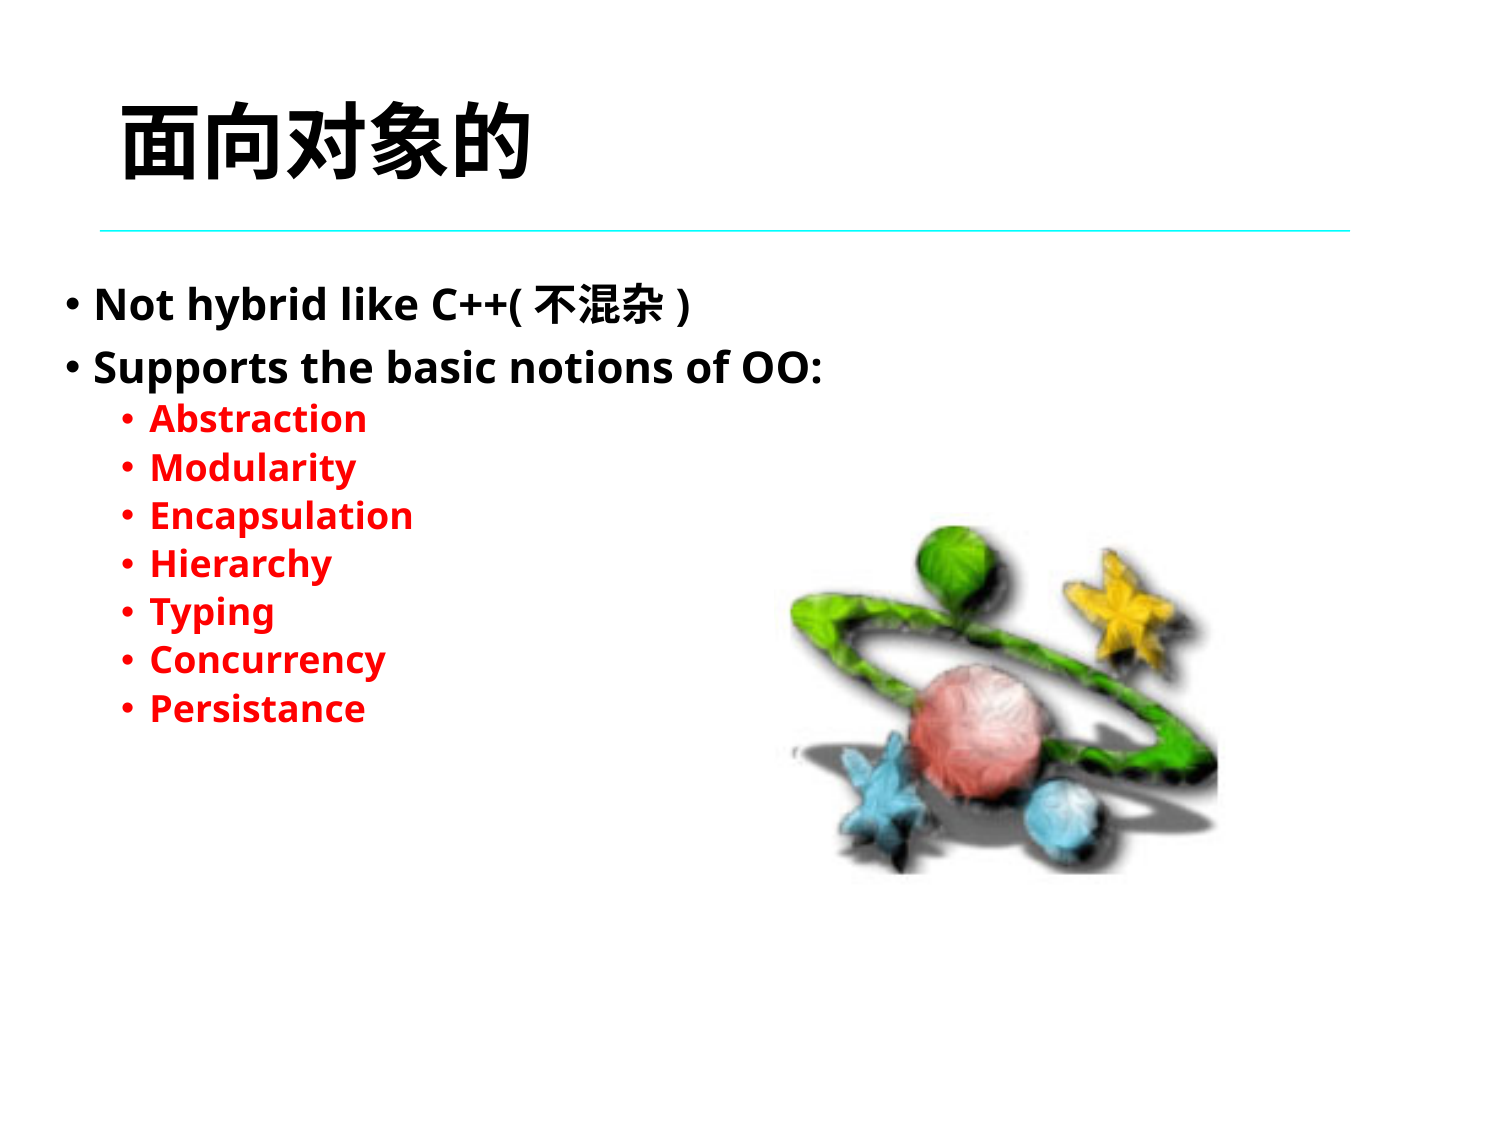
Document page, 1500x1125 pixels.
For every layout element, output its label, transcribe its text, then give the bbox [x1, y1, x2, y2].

picture [774, 512, 1238, 897]
title 面向对象的 [103, 59, 1397, 231]
list Not hybrid like C++(不混杂) Supports the basic notions of OO: Abstraction Modularity Encapsulation Hierarchy Typing Concurrency Persistance [50, 275, 1451, 963]
